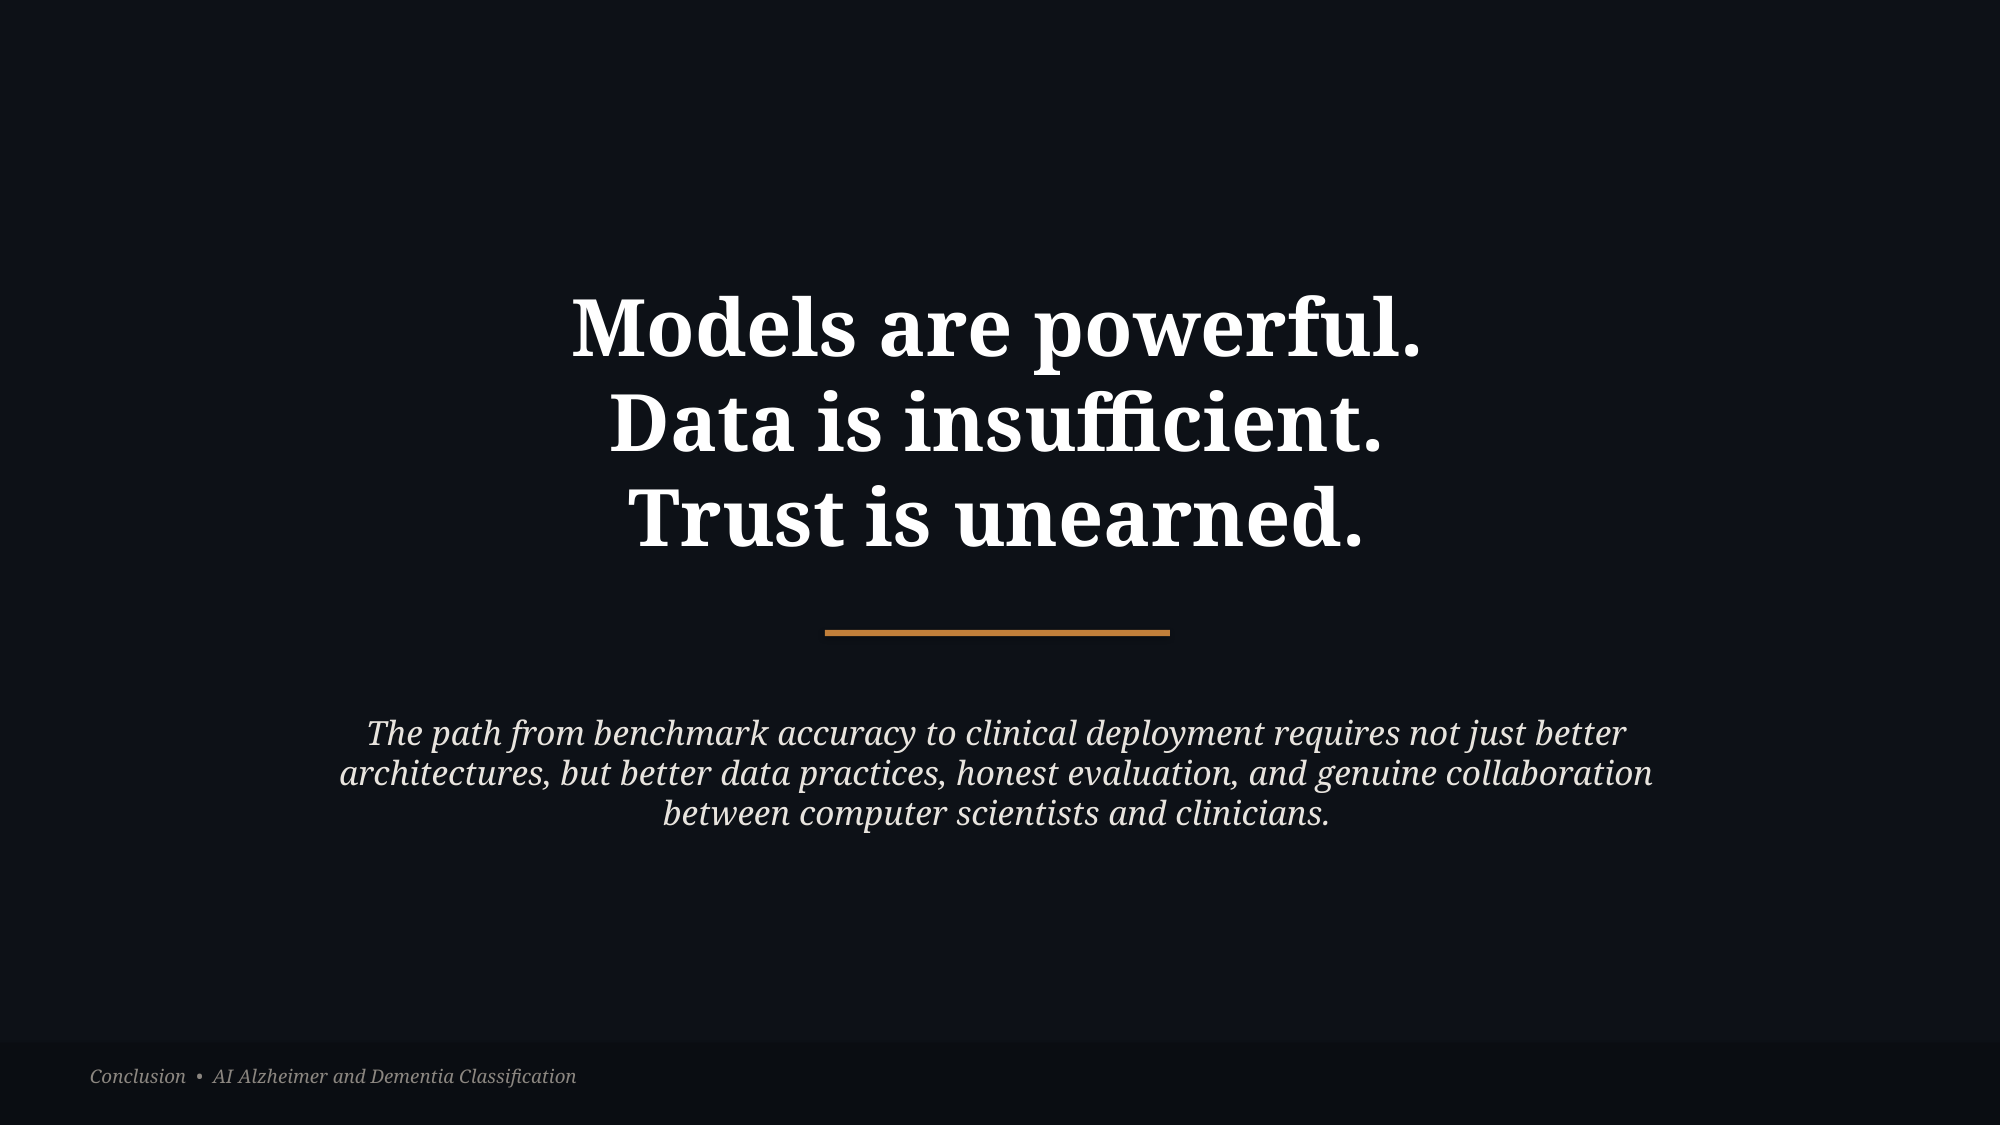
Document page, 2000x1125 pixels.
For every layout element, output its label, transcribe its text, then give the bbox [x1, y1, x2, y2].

text_box The path from benchmark accuracy to clinical deployment requires not just better architectures, but better data practices, honest evaluation, and genuine collaboration between computer scientists and clinicians. [299, 704, 1695, 1005]
text_box [0, 1042, 2000, 1125]
text_box [824, 629, 1171, 637]
text_box Models are powerful. Data is insufficient. Trust is unearned. [224, 269, 1770, 570]
text_box Conclusion • AI Alzheimer and Dementia Classification [74, 1057, 1925, 1110]
